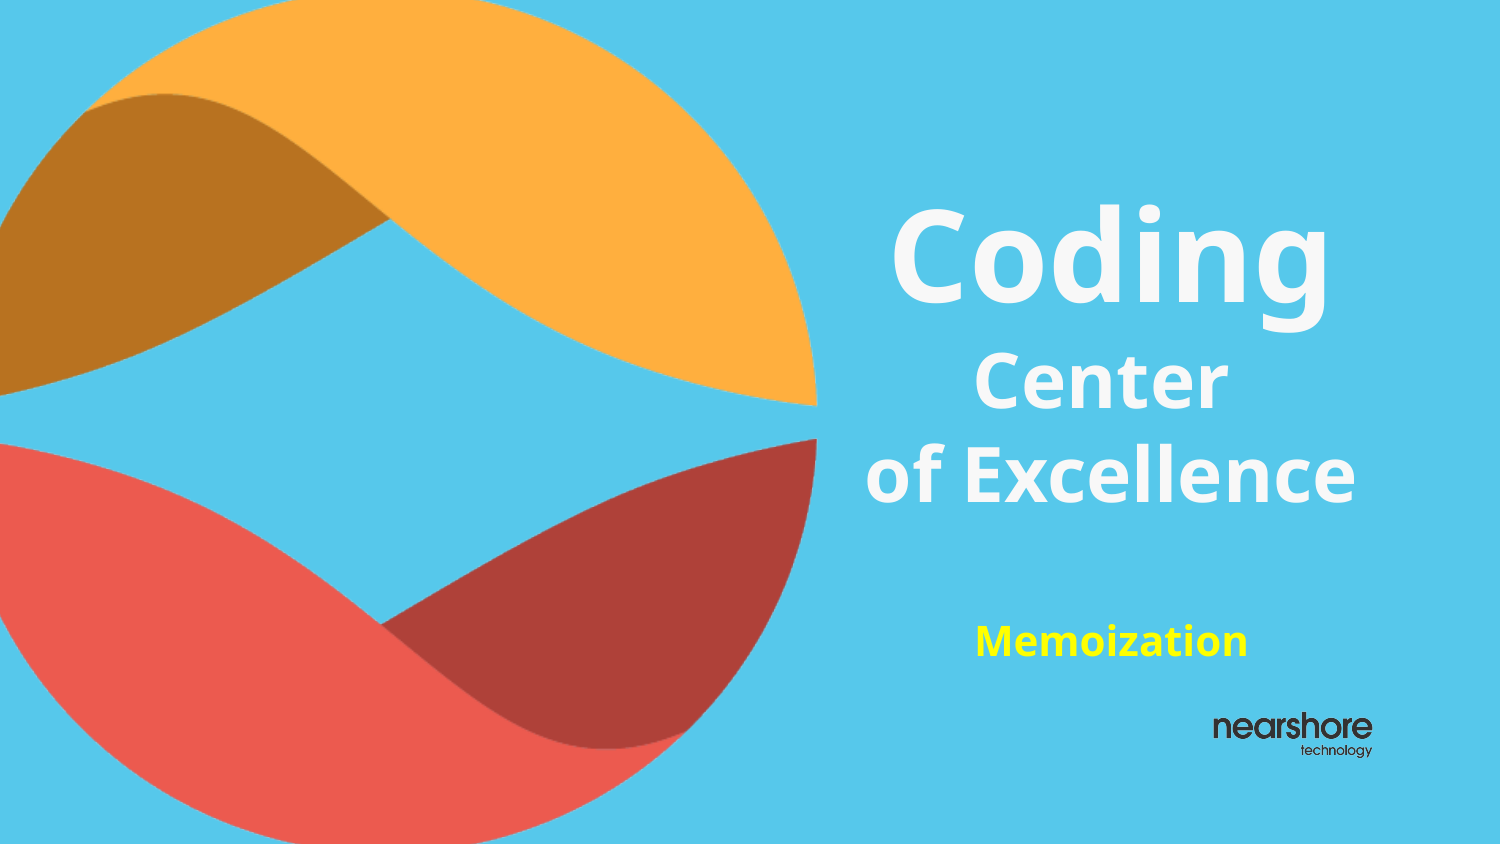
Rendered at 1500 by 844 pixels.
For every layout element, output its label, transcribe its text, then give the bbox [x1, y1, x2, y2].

title Coding Center of Excellence Memoization [848, 154, 1375, 689]
picture [1210, 694, 1375, 767]
picture [0, 0, 849, 844]
